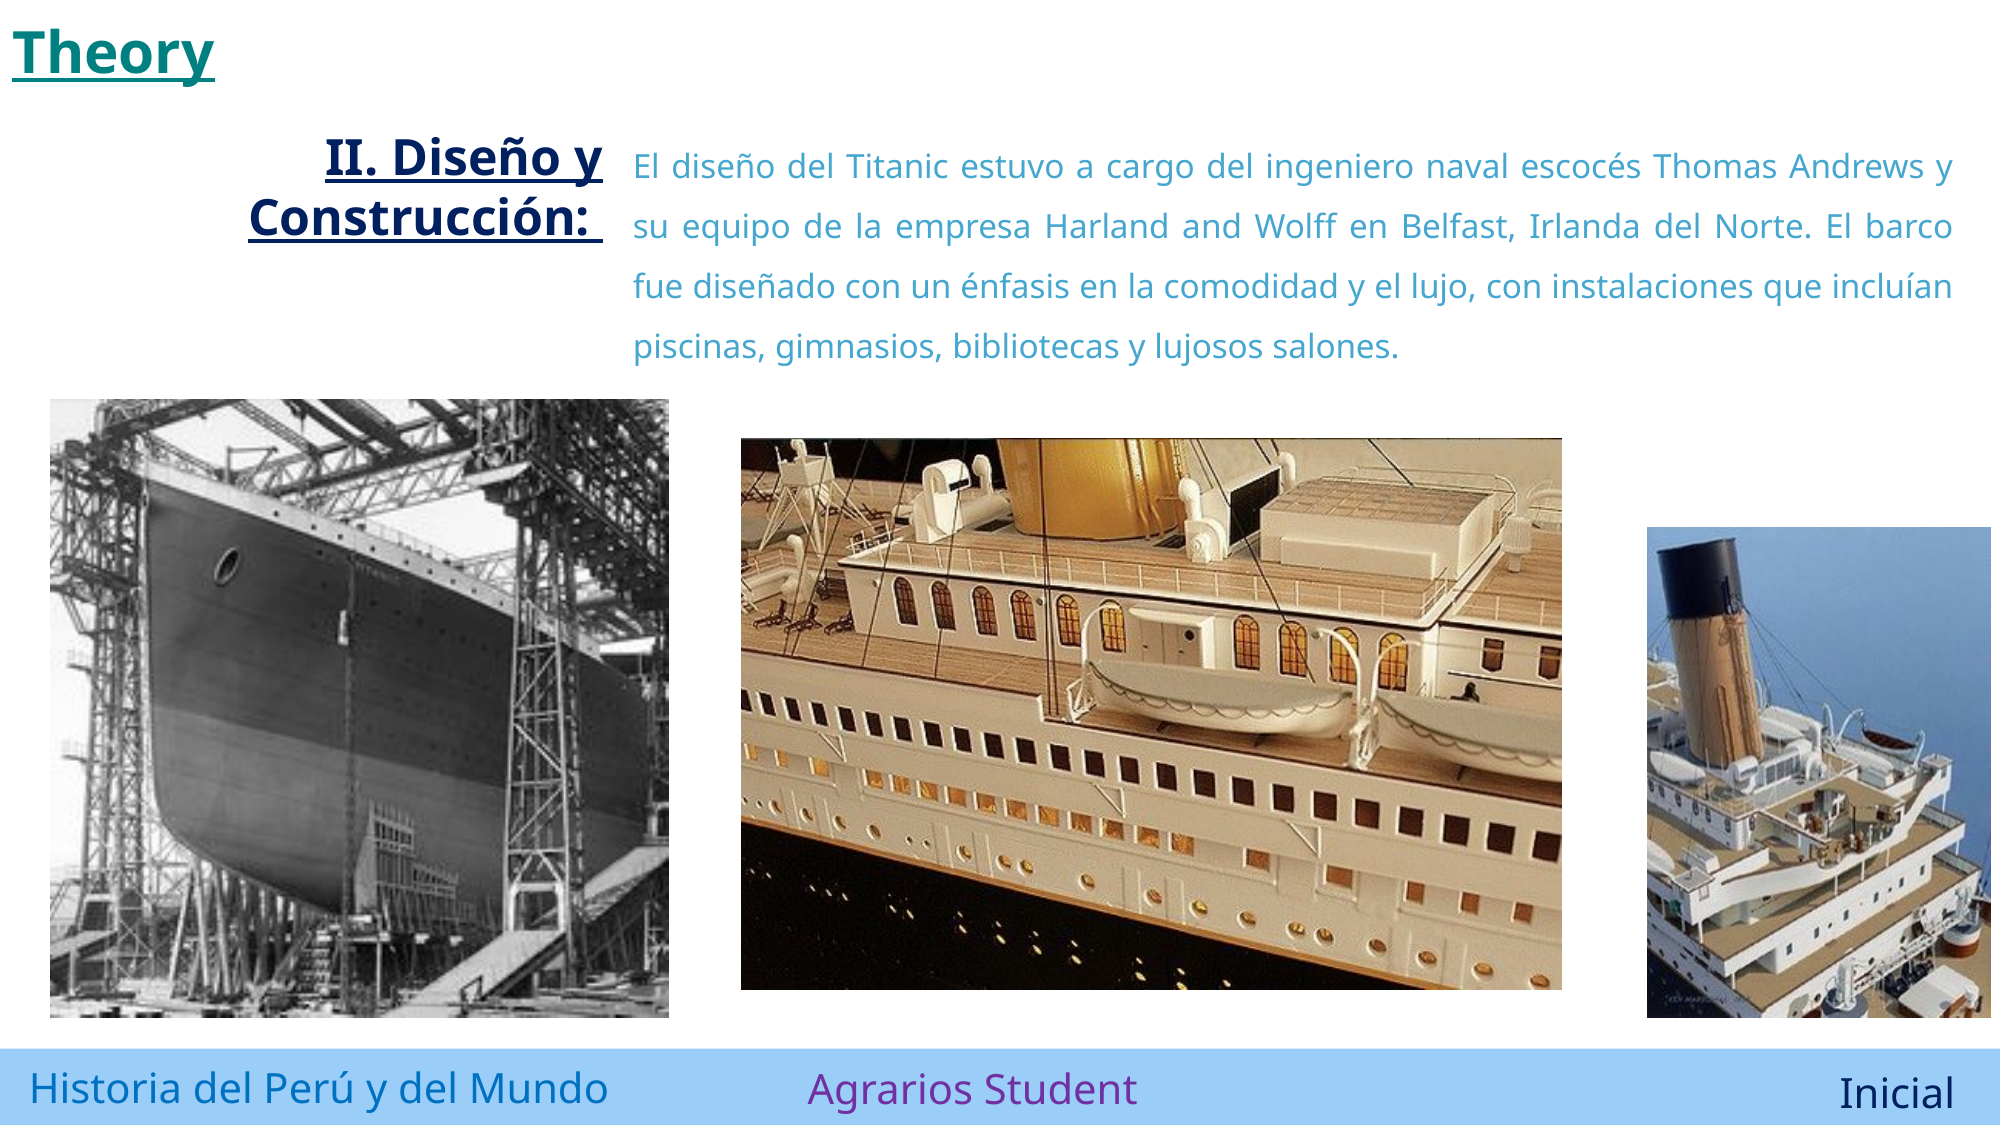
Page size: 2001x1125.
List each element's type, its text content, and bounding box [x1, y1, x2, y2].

picture [50, 399, 669, 1019]
text_box II. Diseño y Construcción: [14, 118, 618, 313]
picture [741, 438, 1562, 990]
picture [1647, 527, 1991, 1019]
text_box El diseño del Titanic estuvo a cargo del ingeniero naval escocés Thomas Andrews y su equipo de la empresa Harland and Wolff en Belfast, Irlanda del Norte. El barco fue diseñado con un énfasis en la comodidad y el lujo, con instalaciones que incluían piscinas, gimnasios, bibliotecas y lujosos salones. [618, 118, 1971, 373]
